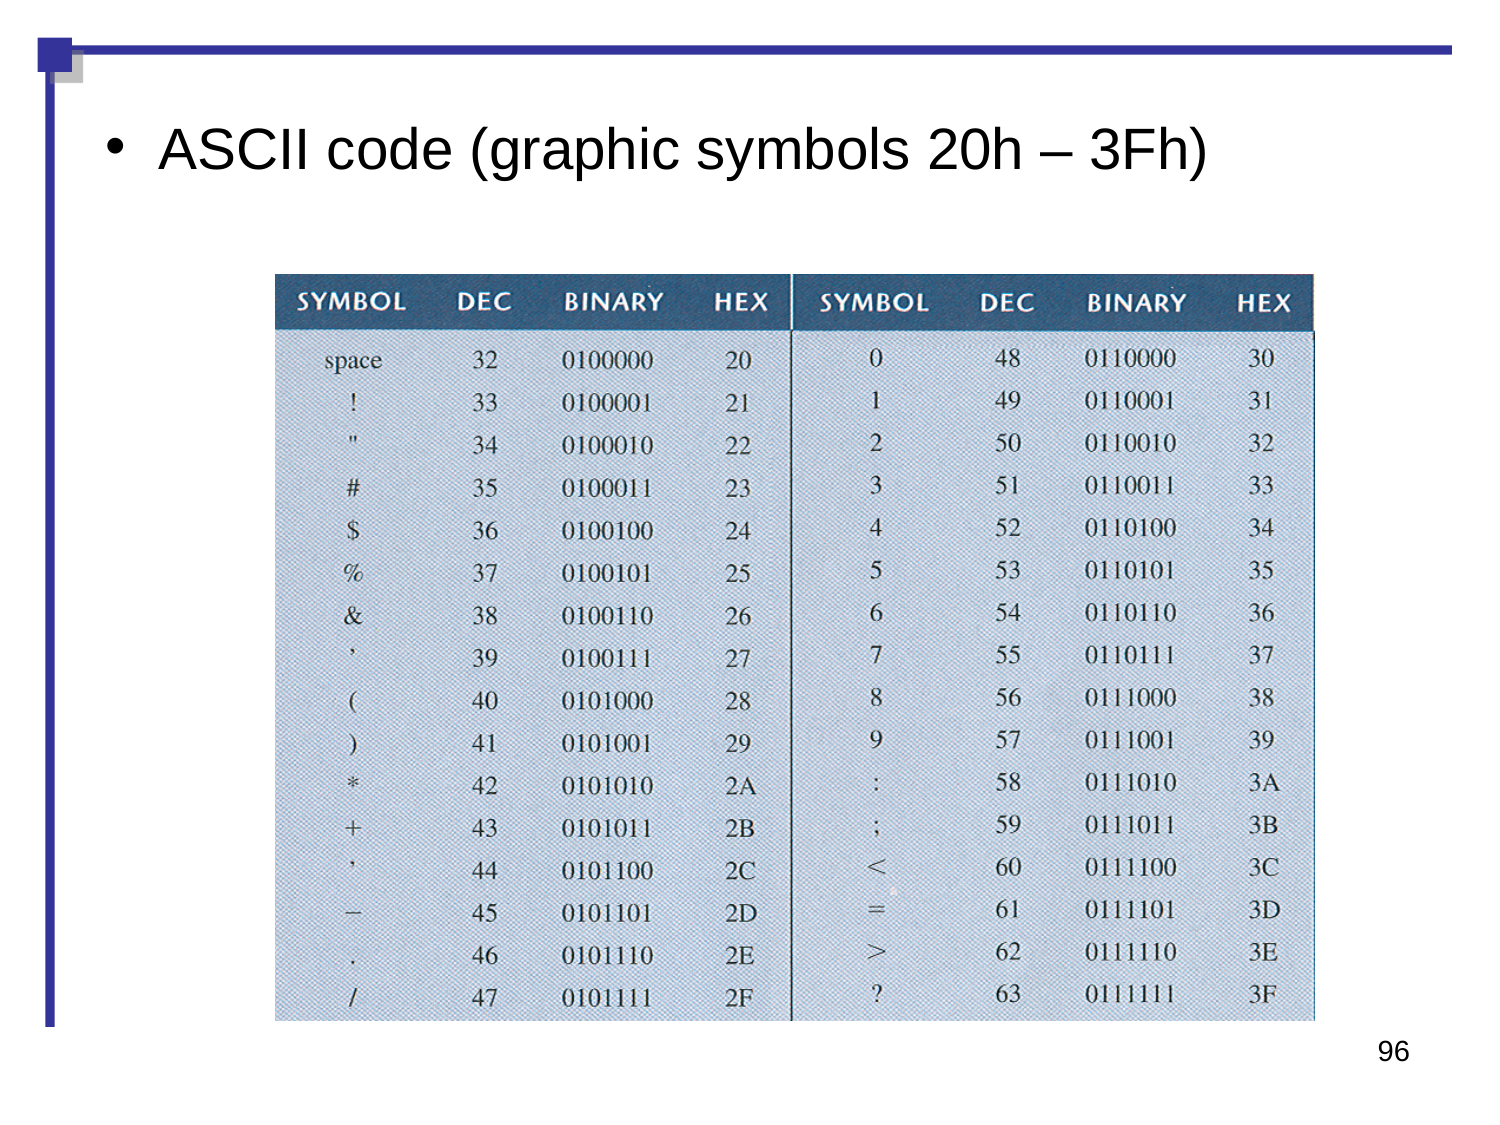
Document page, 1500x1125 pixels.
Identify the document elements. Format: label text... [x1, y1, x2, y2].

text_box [37, 37, 1448, 1023]
picture [274, 274, 1316, 1021]
text_box 96 [1074, 1031, 1425, 1103]
